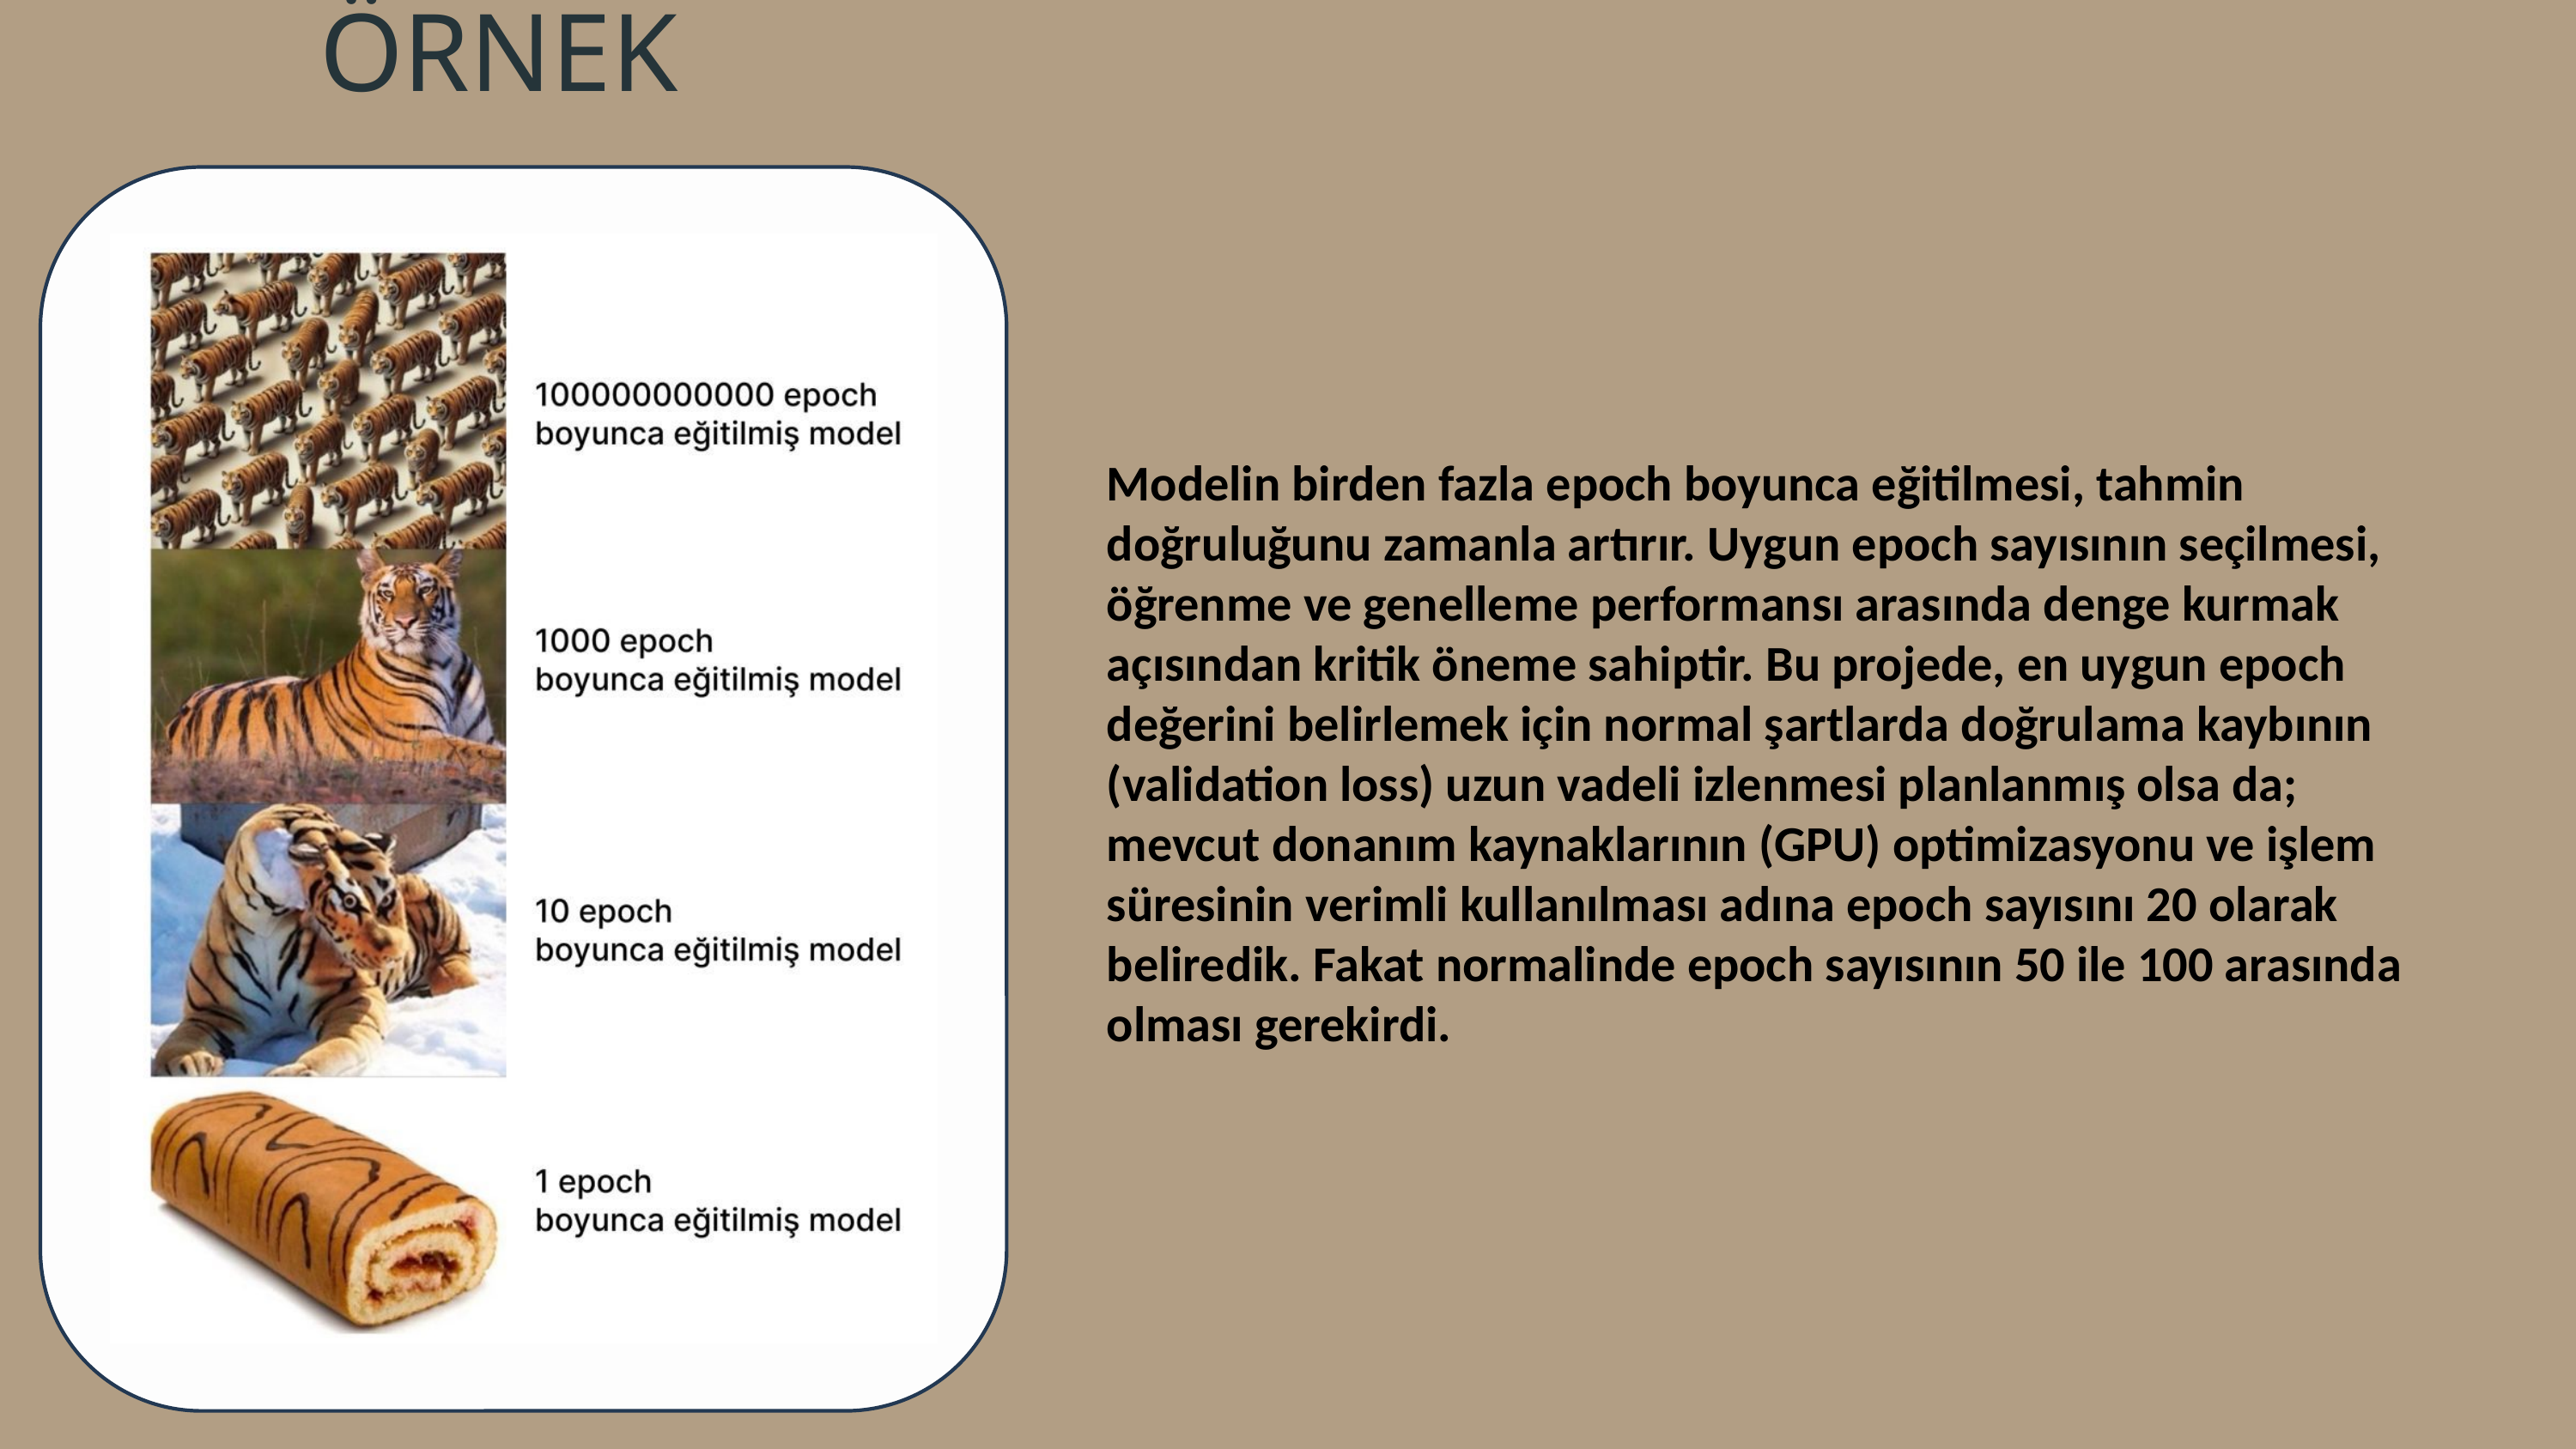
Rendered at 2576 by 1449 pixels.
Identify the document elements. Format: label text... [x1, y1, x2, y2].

text_box ÖRNEK [319, 63, 864, 113]
text_box Modelin birden fazla epoch boyunca eğitilmesi, tahmin doğruluğunu zamanla artırır. Uygun epoch sayısının seçilmesi, öğrenme ve genelleme performansı arasında denge kurmak açısından kritik öneme sahiptir. Bu projede, en uygun epoch değerini belirlemek için normal şartlarda doğrulama kaybının (validation loss) uzun vadeli izlenmesi planlanmış olsa da; mevcut donanım kaynaklarının (GPU) optimizasyonu ve işlem süresinin verimli kullanılması adına epoch sayısını 20 olarak beliredik. Fakat normalinde epoch sayısının 50 ile 100 arasında olması gerekirdi. [1093, 444, 2467, 1058]
text_box [38, 165, 1009, 1413]
text_box [110, 233, 939, 1343]
